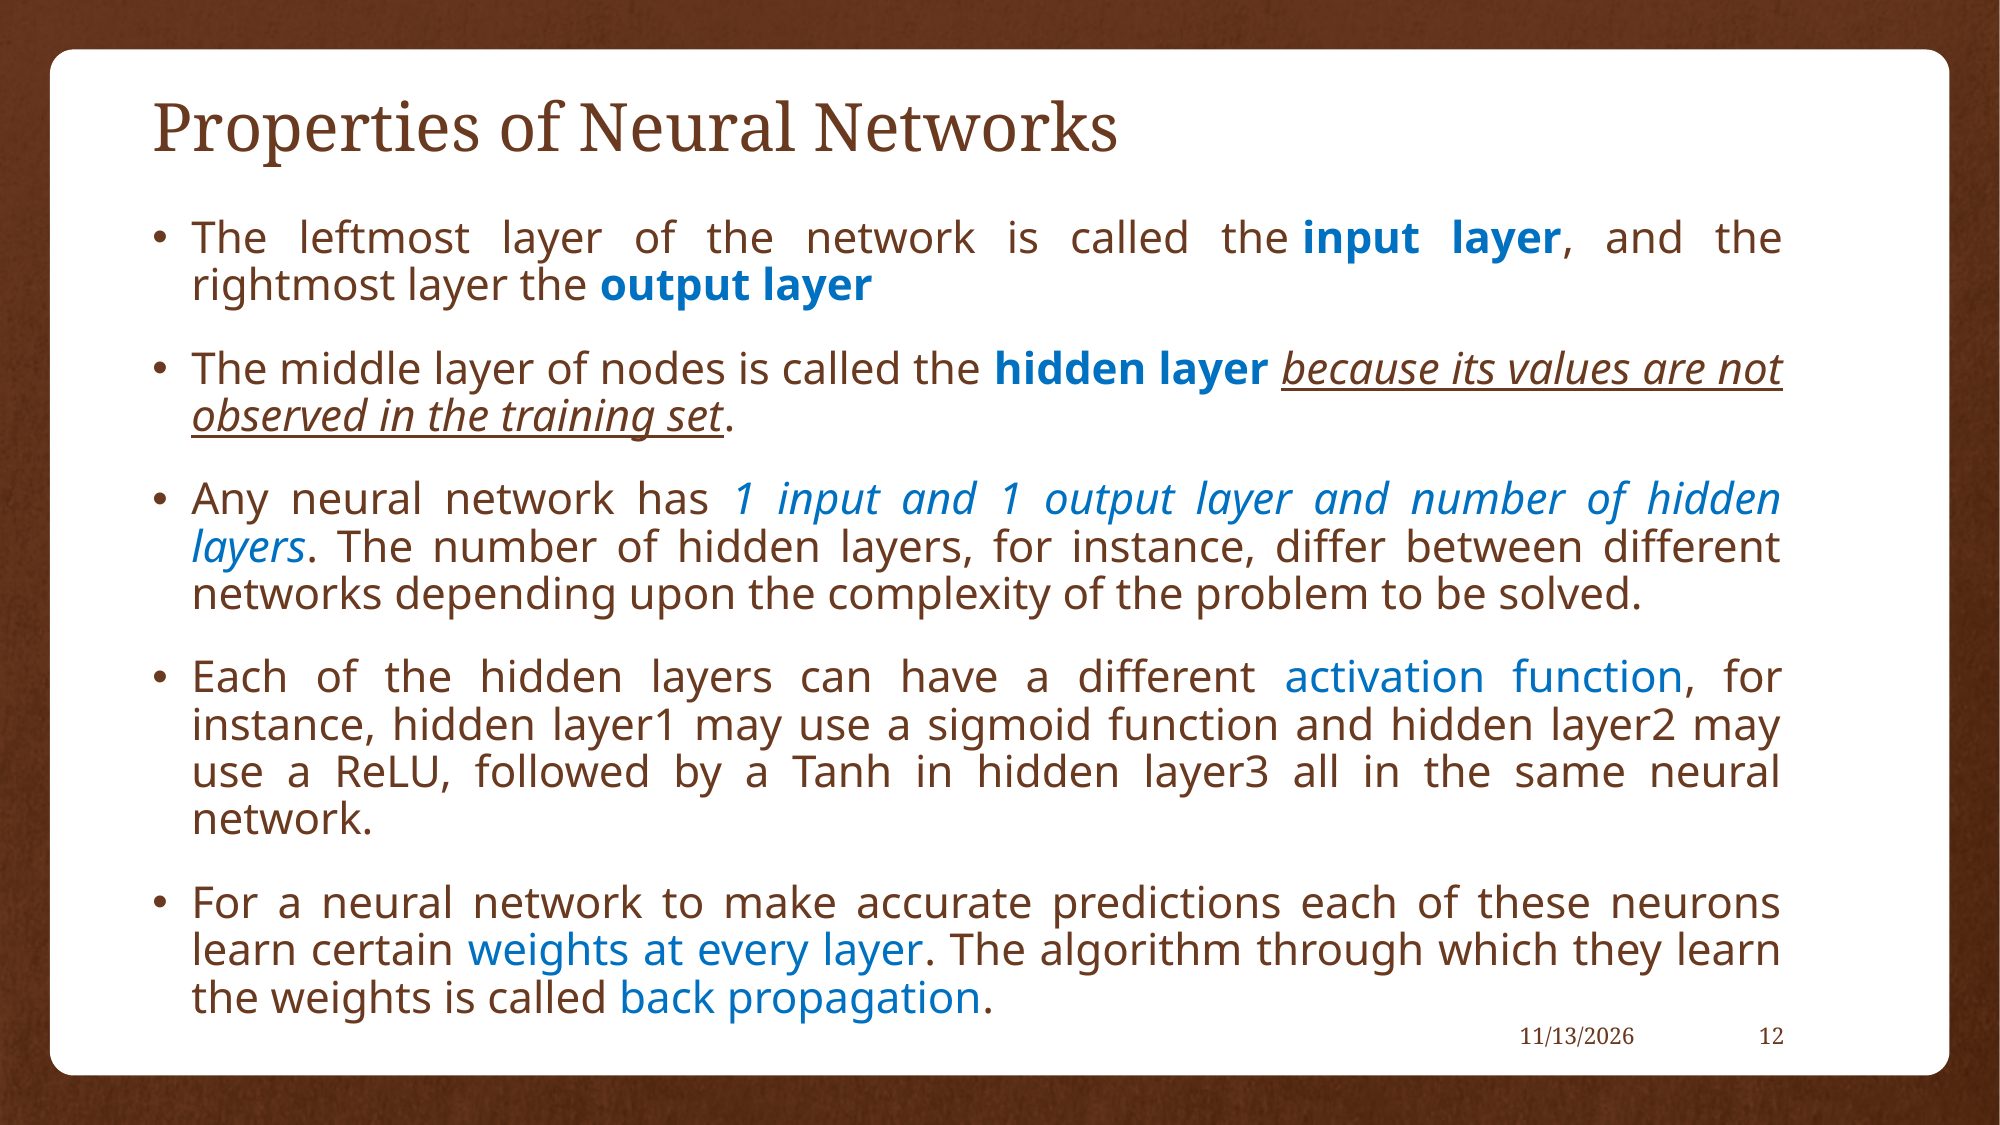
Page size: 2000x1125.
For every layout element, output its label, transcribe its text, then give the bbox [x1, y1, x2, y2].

title Properties of Neural Networks [137, 54, 1820, 173]
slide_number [1449, 1012, 1650, 1063]
slide_number 12 [1682, 1012, 1800, 1063]
list The leftmost layer of the network is called the input layer, and the rightmost layer the output layer The middle layer of nodes is called the hidden layer because its values are not observed in the training set. Any neural network has 1 input and 1 output layer and number of hidden layers. The number of hidden layers, for instance, differ between different networks depending upon the complexity of the problem to be solved. Each of the hidden layers can have a different activation function, for instance, hidden layer1 may use a sigmoid function and hidden layer2 may use a ReLU, followed by a Tanh in hidden layer3 all in the same neural network. For a neural network to make accurate predictions each of these neurons learn certain weights at every layer. The algorithm through which they learn the weights is called back propagation. [137, 208, 1799, 1038]
